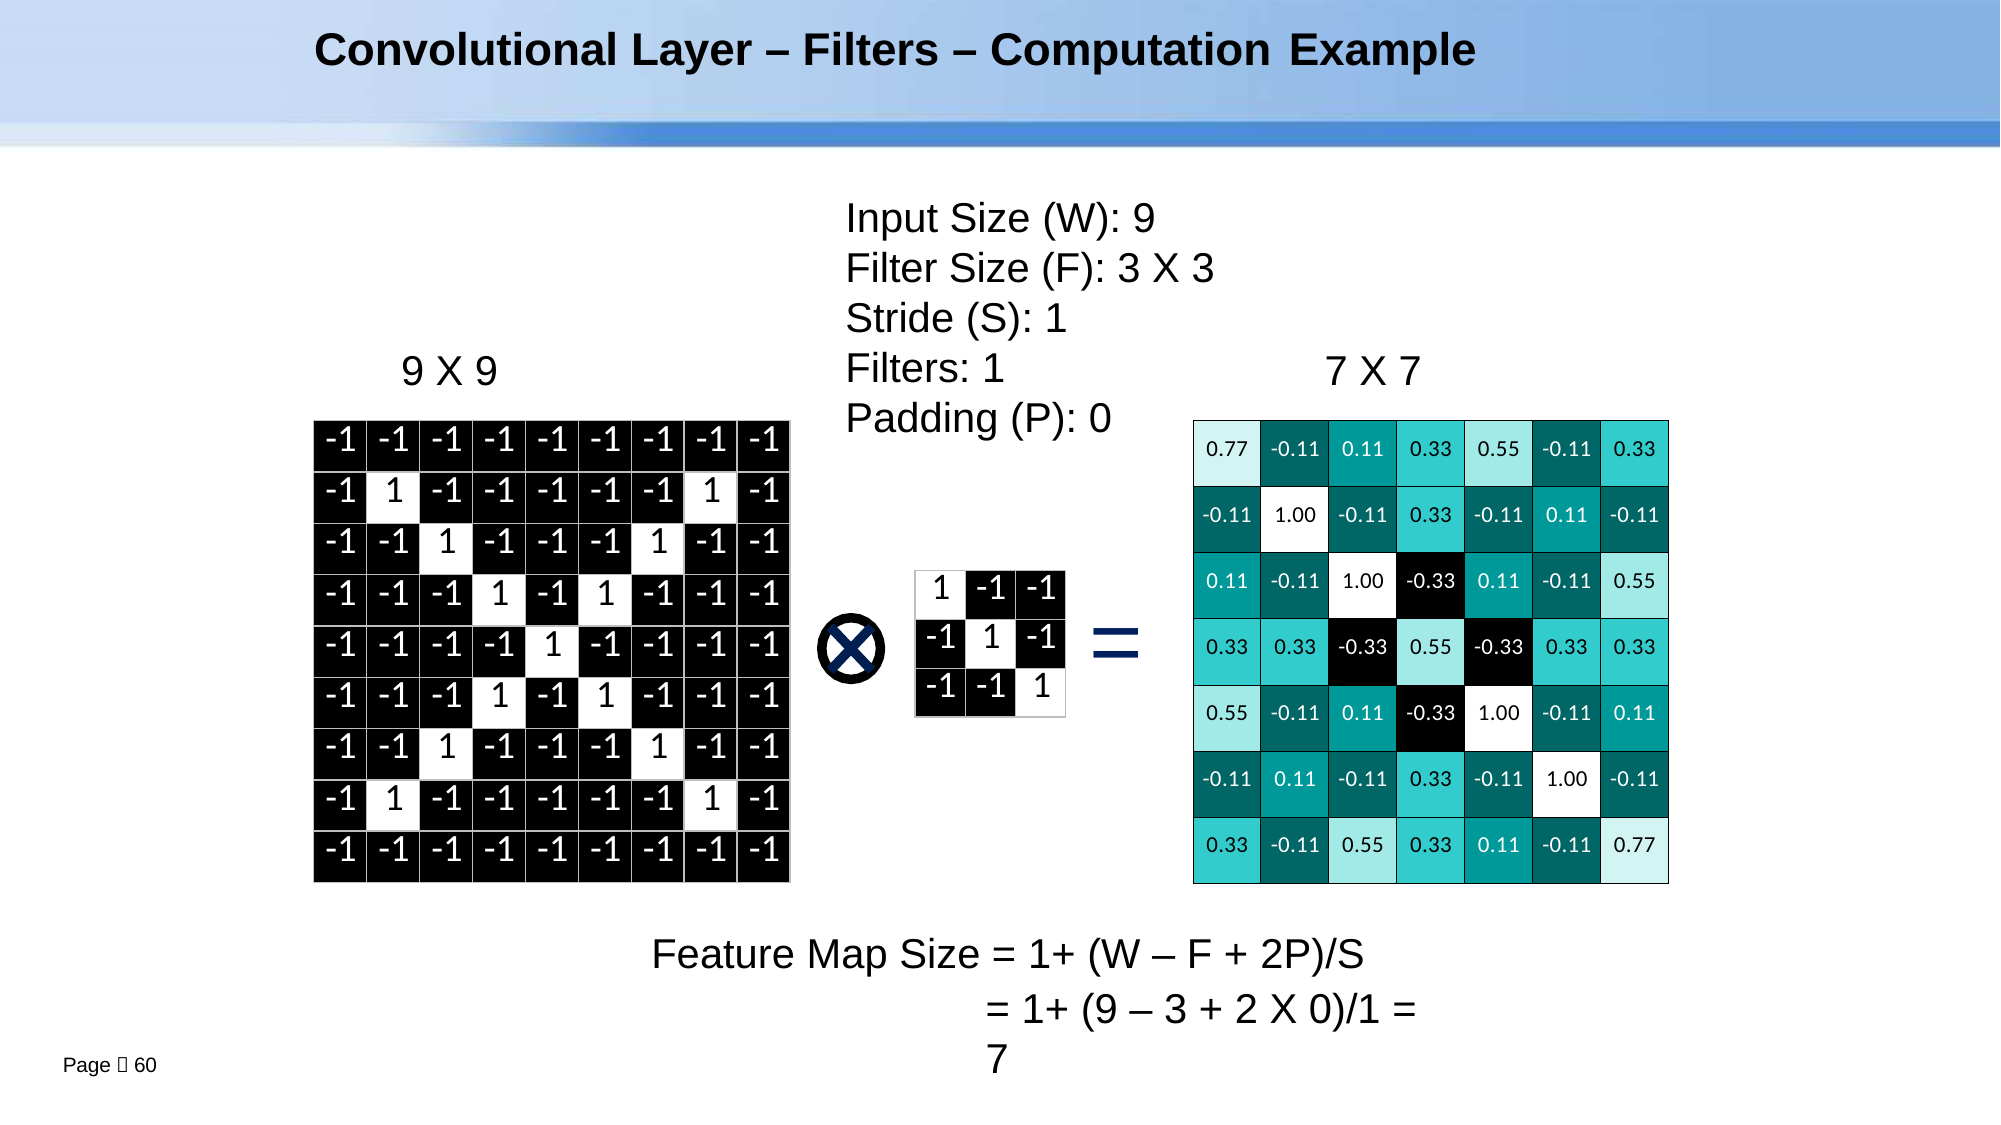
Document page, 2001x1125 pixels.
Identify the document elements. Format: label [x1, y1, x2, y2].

table_cell [579, 678, 631, 728]
table_cell [420, 473, 472, 523]
table_cell [473, 627, 525, 677]
table_cell [1261, 487, 1328, 552]
table_cell [685, 678, 736, 728]
table_cell [473, 781, 525, 830]
table_cell [526, 473, 578, 523]
table_cell [367, 473, 419, 523]
table_header [738, 421, 789, 471]
table_cell [1329, 686, 1396, 751]
table_cell [367, 575, 419, 625]
table_cell [685, 781, 736, 830]
text_box [1322, 341, 1425, 394]
table_header [579, 421, 631, 471]
title [312, 17, 1483, 208]
table_header [314, 421, 366, 471]
table_cell [314, 473, 366, 523]
table_cell [1397, 818, 1464, 883]
table_cell [1329, 553, 1396, 618]
table_cell [367, 678, 419, 728]
table_cell [1601, 686, 1668, 751]
table_cell [1533, 752, 1600, 817]
table_cell [738, 729, 789, 779]
table_cell [1397, 686, 1464, 751]
table_header [367, 421, 419, 471]
table_header [1261, 421, 1328, 486]
table_cell [738, 473, 789, 523]
table_cell [314, 781, 366, 830]
text_box [1015, 668, 1068, 719]
table_cell [420, 832, 472, 882]
table_cell [420, 524, 472, 574]
table_cell [1465, 487, 1532, 552]
table_header [916, 571, 965, 619]
table_cell [916, 669, 965, 716]
table_cell [685, 575, 736, 625]
table_cell [685, 627, 736, 677]
table_cell [473, 832, 525, 882]
table_cell [1261, 553, 1328, 618]
table_cell [632, 678, 683, 728]
table_cell [526, 627, 578, 677]
table_cell [420, 678, 472, 728]
table_header [1397, 421, 1464, 486]
table_cell [579, 575, 631, 625]
table_cell [579, 781, 631, 830]
table_cell [420, 729, 472, 779]
table_header [1601, 421, 1668, 486]
table_cell [526, 832, 578, 882]
table_cell [1261, 686, 1328, 751]
table_header [1329, 421, 1396, 486]
table_cell [1397, 752, 1464, 817]
table_cell [314, 729, 366, 779]
table_cell [738, 678, 789, 728]
table_cell [685, 473, 736, 523]
table_cell [1601, 752, 1668, 817]
table_cell [579, 832, 631, 882]
table_header [632, 421, 683, 471]
table_cell [579, 729, 631, 779]
table_cell [1533, 487, 1600, 552]
table_cell [1329, 619, 1396, 685]
table_cell [738, 627, 789, 677]
table_cell [526, 678, 578, 728]
table_cell [473, 575, 525, 625]
table_cell [473, 678, 525, 728]
table_cell [367, 729, 419, 779]
table_cell [473, 729, 525, 779]
text_box [843, 189, 1218, 442]
table_cell [473, 473, 525, 523]
table_header [685, 421, 736, 471]
text_box [1087, 579, 1146, 693]
table_cell [1261, 818, 1328, 883]
table_cell [420, 627, 472, 677]
table_cell [1194, 818, 1260, 883]
table_cell [420, 781, 472, 830]
table_cell [685, 729, 736, 779]
table_cell [1261, 752, 1328, 817]
table_cell [1601, 619, 1668, 685]
table_cell [1329, 487, 1396, 552]
table_header [526, 421, 578, 471]
table_cell [367, 524, 419, 574]
table_header [1194, 421, 1260, 486]
table_header [420, 421, 472, 471]
table_cell [367, 781, 419, 830]
table_cell [1016, 620, 1065, 668]
table_cell [1533, 818, 1600, 883]
table_cell [1465, 553, 1532, 618]
table_cell [1601, 487, 1668, 552]
table_cell [1194, 752, 1260, 817]
table_header [1533, 421, 1600, 486]
table_cell [420, 575, 472, 625]
picture [0, 0, 2000, 152]
table_cell [367, 627, 419, 677]
text_box [816, 612, 886, 685]
slide_number [60, 1051, 162, 1125]
table_cell [685, 524, 736, 574]
table_cell [1016, 669, 1065, 716]
table_cell [632, 473, 683, 523]
text_box [398, 341, 501, 394]
table_cell [1397, 619, 1464, 685]
table_cell [1194, 686, 1260, 751]
text_box [649, 919, 1452, 1082]
table_header [1465, 421, 1532, 486]
table_cell [966, 620, 1015, 668]
table_cell [579, 524, 631, 574]
table_cell [314, 832, 366, 882]
table_cell [1533, 686, 1600, 751]
table_cell [526, 729, 578, 779]
table_cell [966, 669, 1015, 716]
table_cell [579, 473, 631, 523]
table_cell [632, 781, 683, 830]
table_cell [916, 620, 965, 668]
table_cell [1194, 619, 1260, 685]
table_cell [632, 575, 683, 625]
table_cell [1465, 752, 1532, 817]
table_cell [1465, 619, 1532, 685]
table_cell [1533, 553, 1600, 618]
table_cell [1397, 553, 1464, 618]
table_cell [738, 832, 789, 882]
table_cell [1601, 553, 1668, 618]
table_cell [1329, 818, 1396, 883]
table_cell [632, 627, 683, 677]
table_cell [1465, 818, 1532, 883]
table_header [473, 421, 525, 471]
table_cell [1465, 686, 1532, 751]
table_cell [1533, 619, 1600, 685]
table_cell [367, 832, 419, 882]
table_cell [632, 524, 683, 574]
table_cell [738, 781, 789, 830]
table_cell [579, 627, 631, 677]
table_cell [1194, 487, 1260, 552]
table_cell [1194, 553, 1260, 618]
table_cell [632, 729, 683, 779]
table_header [1016, 571, 1065, 619]
table_cell [314, 678, 366, 728]
table_cell [526, 781, 578, 830]
table_cell [738, 575, 789, 625]
table_cell [526, 524, 578, 574]
table_cell [314, 524, 366, 574]
table_cell [685, 832, 736, 882]
table_header [966, 571, 1015, 619]
table_cell [314, 627, 366, 677]
table_cell [473, 524, 525, 574]
table_cell [314, 575, 366, 625]
table_cell [1397, 487, 1464, 552]
table_cell [526, 575, 578, 625]
table_cell [632, 832, 683, 882]
table_cell [1601, 818, 1668, 883]
table_cell [1261, 619, 1328, 685]
table_cell [1329, 752, 1396, 817]
table_cell [738, 524, 789, 574]
